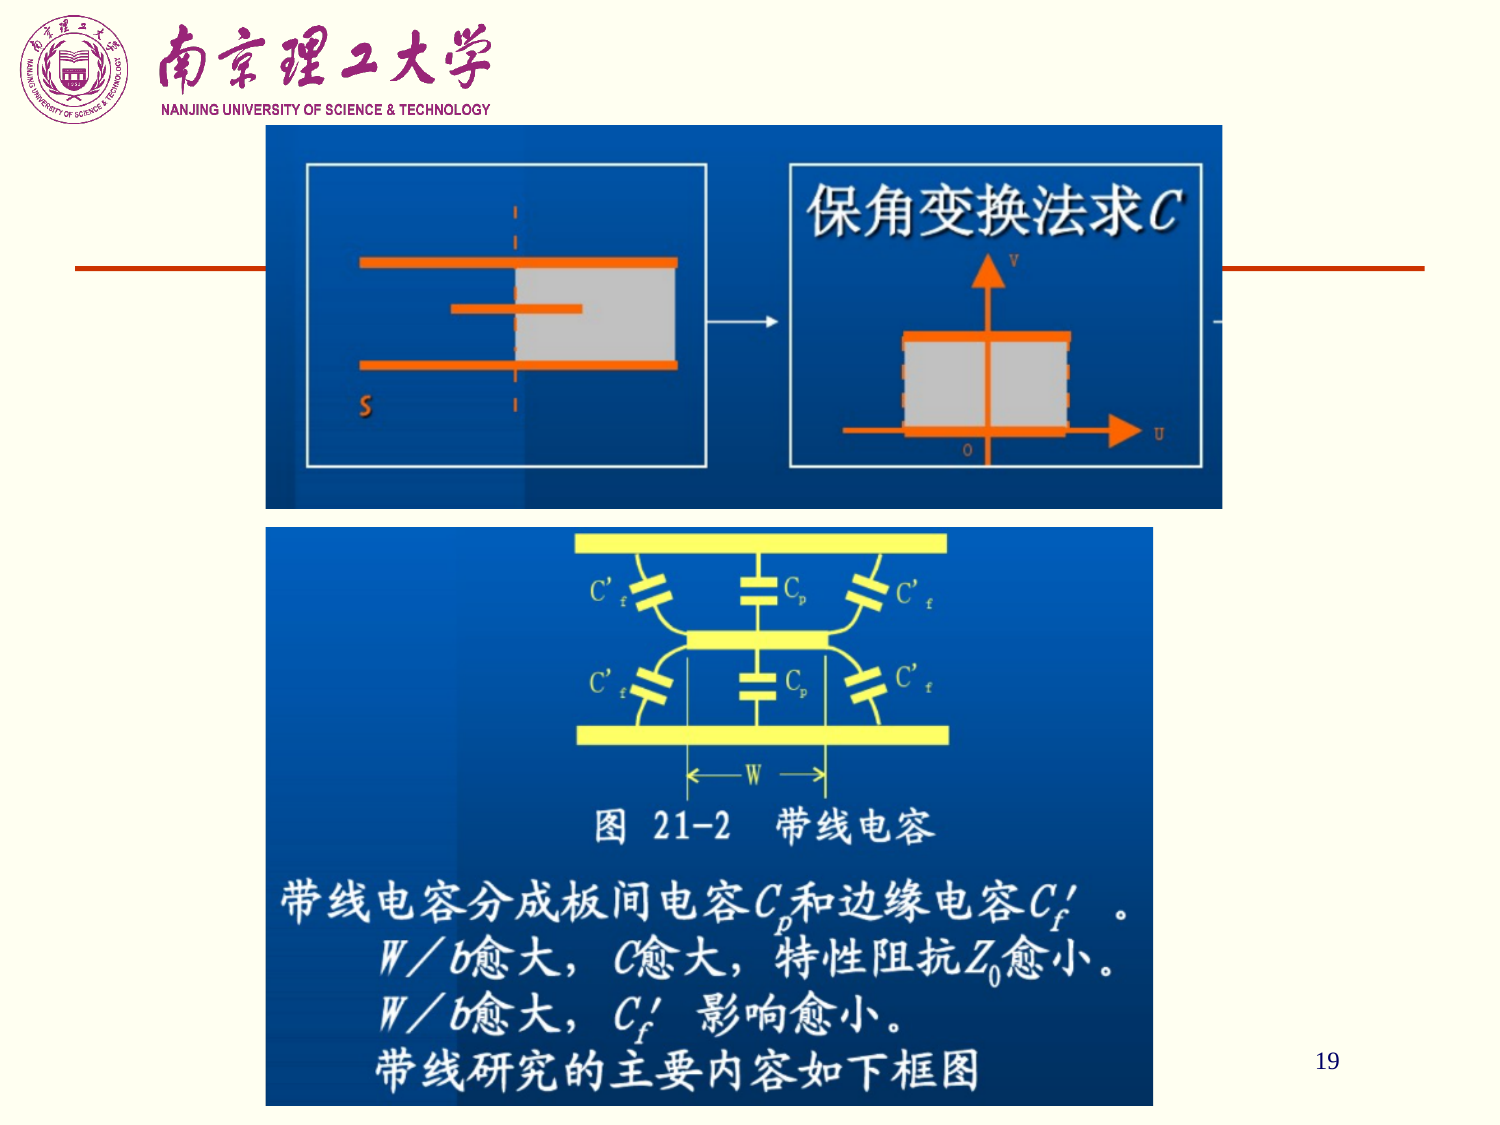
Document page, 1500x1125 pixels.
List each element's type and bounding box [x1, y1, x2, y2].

picture [265, 527, 1154, 1106]
picture [17, 15, 1223, 509]
